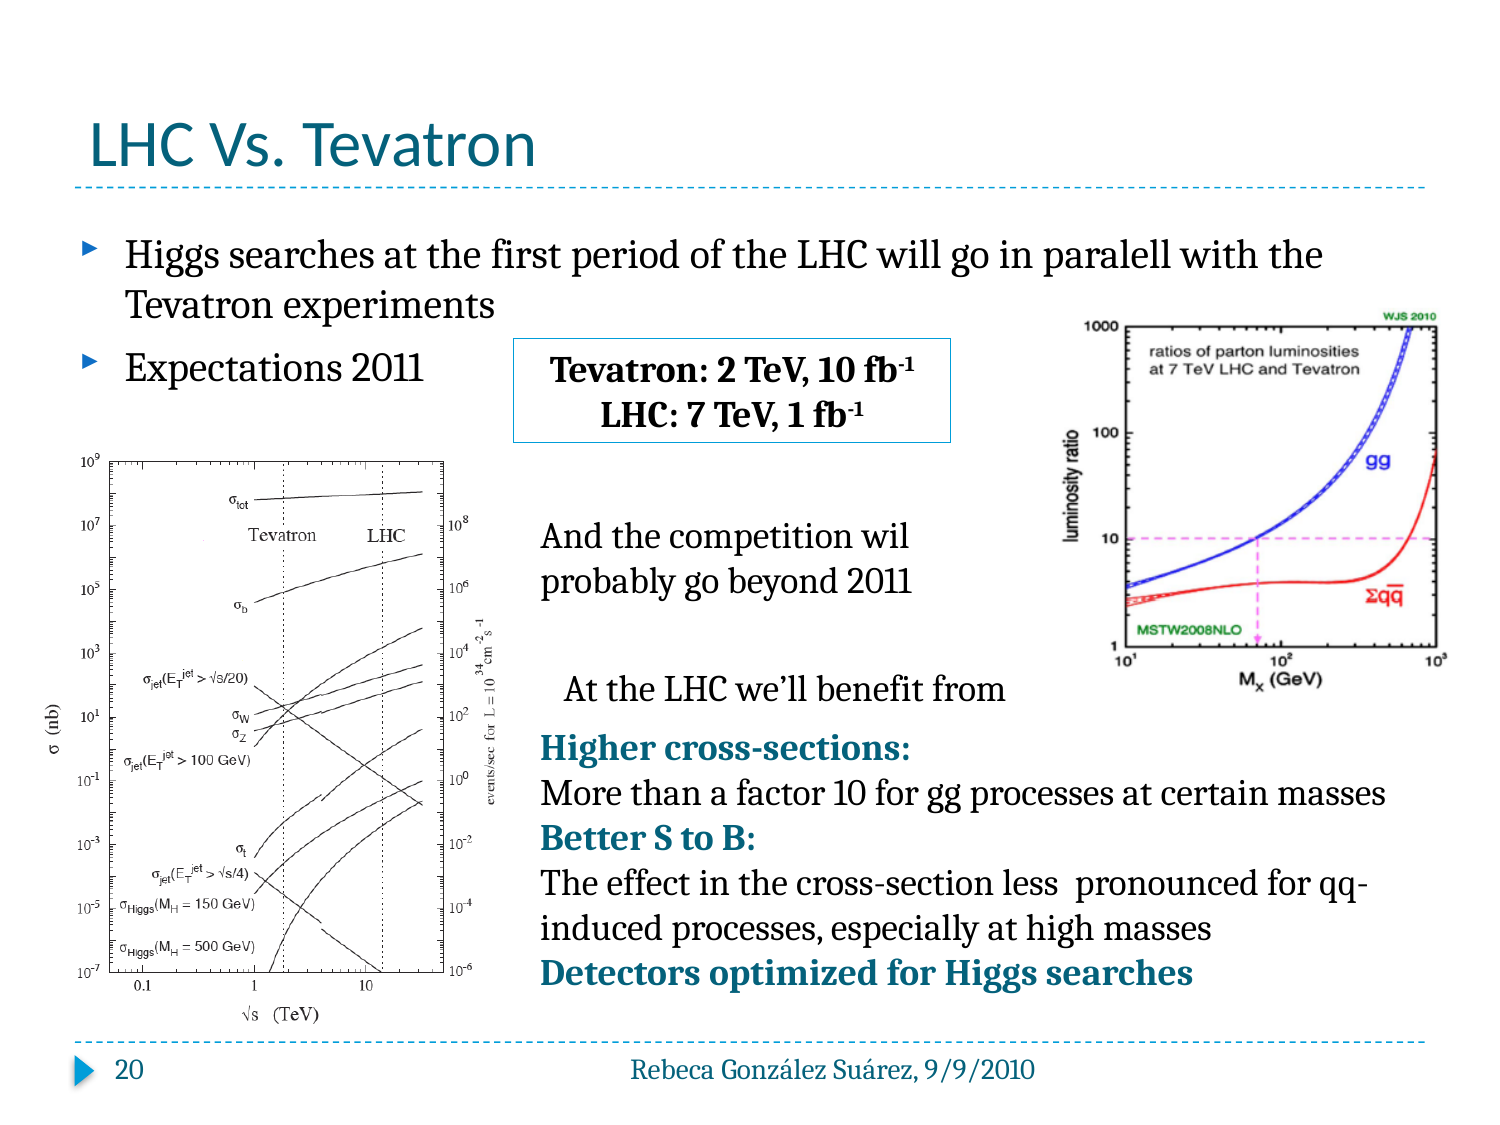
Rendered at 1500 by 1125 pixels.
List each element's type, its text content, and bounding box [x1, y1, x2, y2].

slide_number 20 [100, 1043, 426, 1103]
text_box Tevatron: 2 TeV, 10 fb-1 LHC: 7 TeV, 1 fb-1 [513, 338, 951, 443]
text_box At the LHC we’ll benefit from [548, 656, 1023, 717]
list Higgs searches at the first period of the LHC will go in paralell with the Tevatron experiments Expectations 2011 [64, 219, 1415, 873]
picture [29, 444, 514, 1031]
text_box Higher cross-sections: More than a factor 10 for gg processes at certain masses Better S to B: The effect in the cross-section less pronounced for qq-induced processes, especially at high masses Detectors optimized for Higgs searches [525, 715, 1459, 1001]
title LHC Vs. Tevatron [75, 24, 1425, 188]
text_box And the competition wil probably go beyond 2011 [525, 503, 1027, 609]
footer Rebeca González Suárez, 9/9/2010 [475, 1042, 1051, 1103]
picture [1033, 302, 1456, 699]
